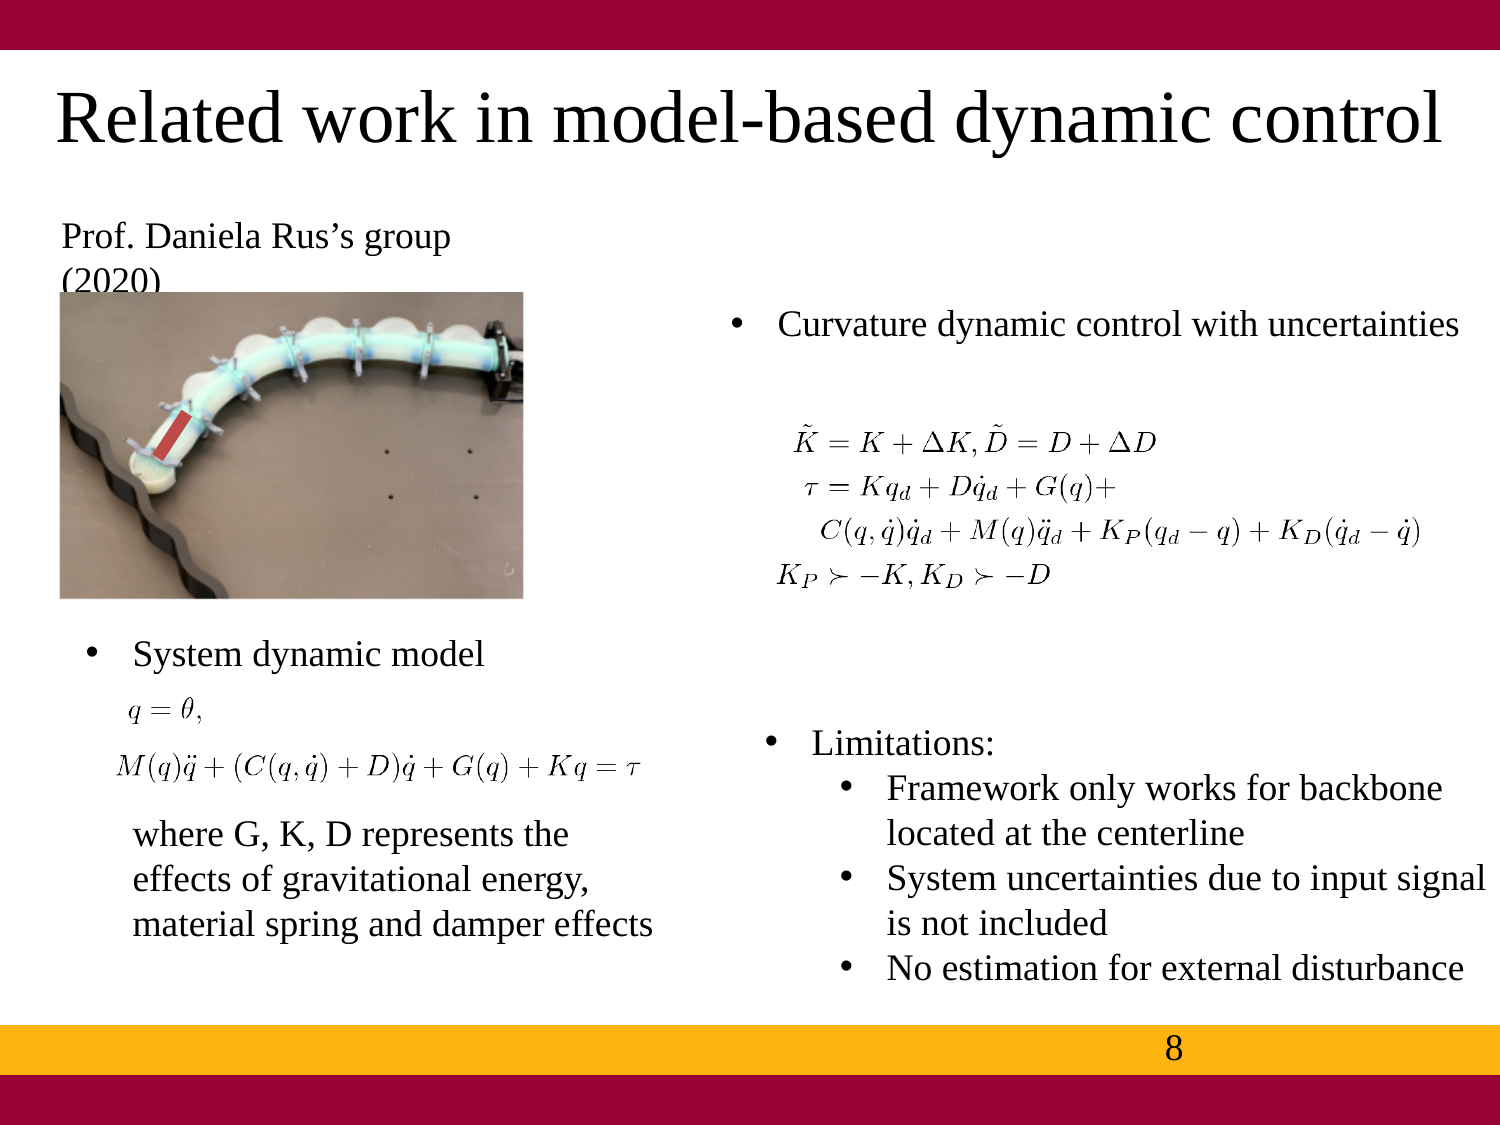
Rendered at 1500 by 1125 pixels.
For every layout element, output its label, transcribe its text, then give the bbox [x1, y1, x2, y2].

text_box System dynamic model where G, K, D represents the effects of gravitational energy, material spring and damper effects [70, 621, 686, 997]
slide_number 8 [1149, 1040, 1500, 1076]
picture [776, 424, 1419, 589]
picture [115, 752, 642, 783]
picture [46, 291, 547, 607]
title Related work in model-based dynamic control [0, 49, 1500, 176]
text_box Curvature dynamic control with uncertainties [715, 292, 1480, 352]
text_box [157, 412, 187, 458]
picture [127, 697, 202, 724]
text_box Limitations: Framework only works for backbone located at the centerline System uncertainties due to input signal is not included No estimation for external disturbance [749, 710, 1500, 1040]
text_box Prof. Daniela Rus’s group (2020) [46, 203, 574, 308]
